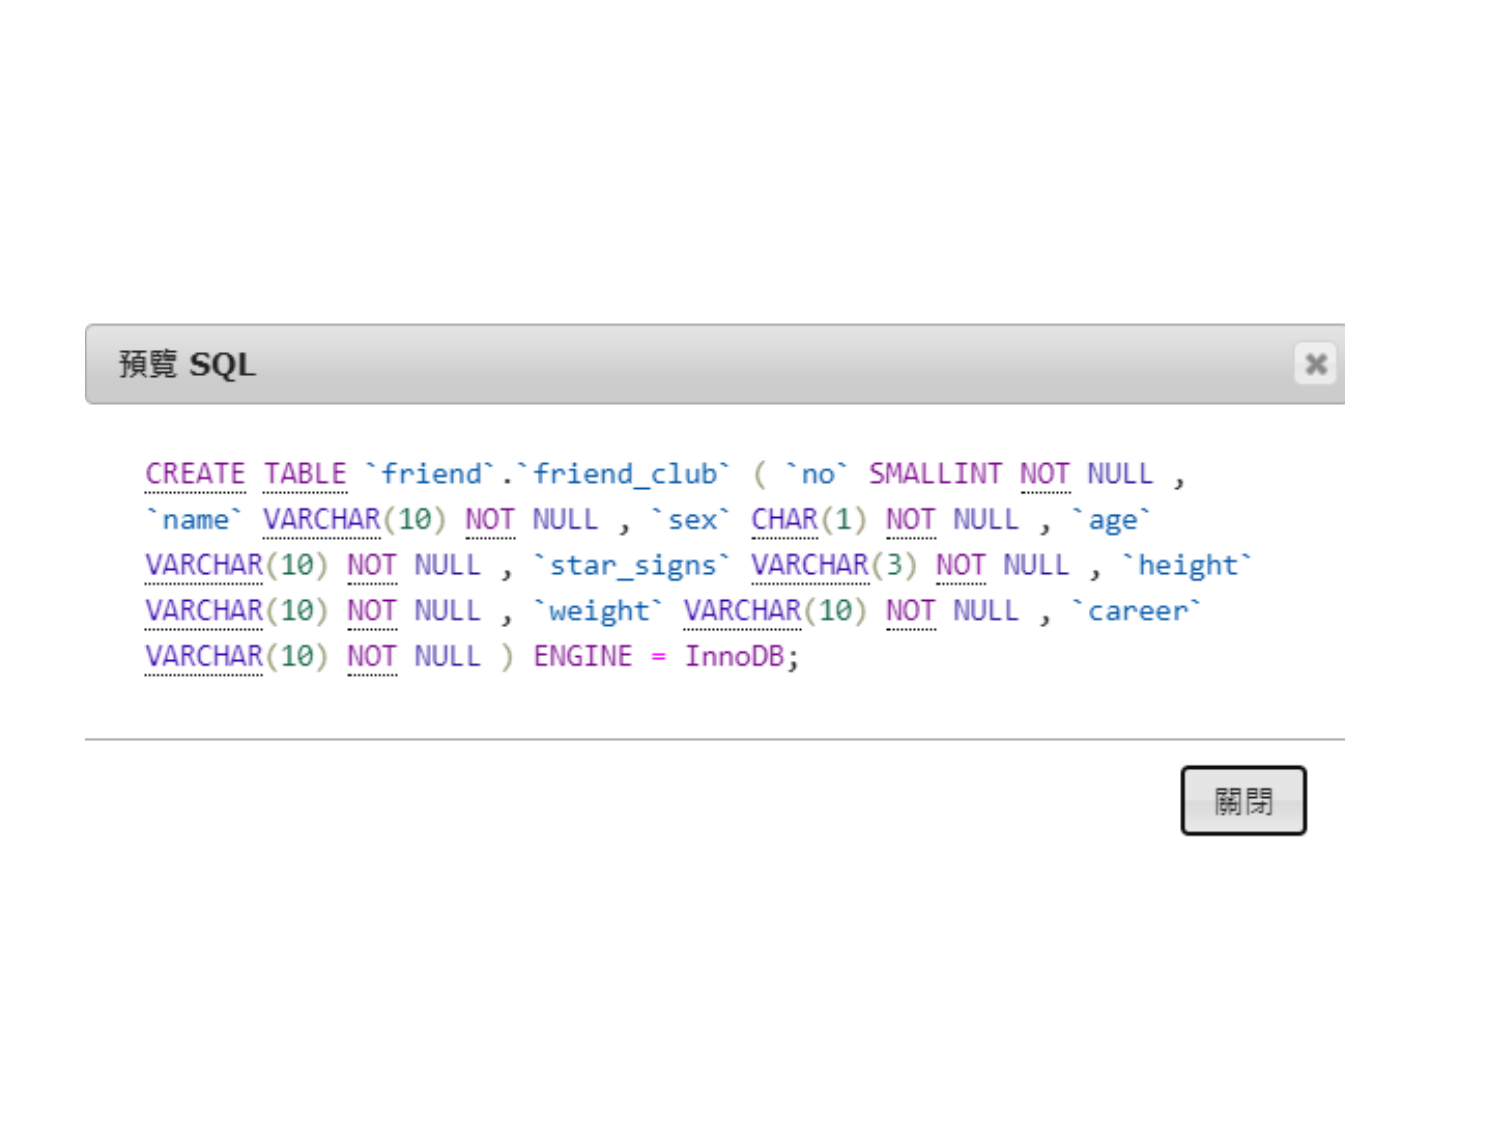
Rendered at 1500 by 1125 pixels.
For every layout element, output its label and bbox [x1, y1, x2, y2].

list [85, 320, 1345, 853]
